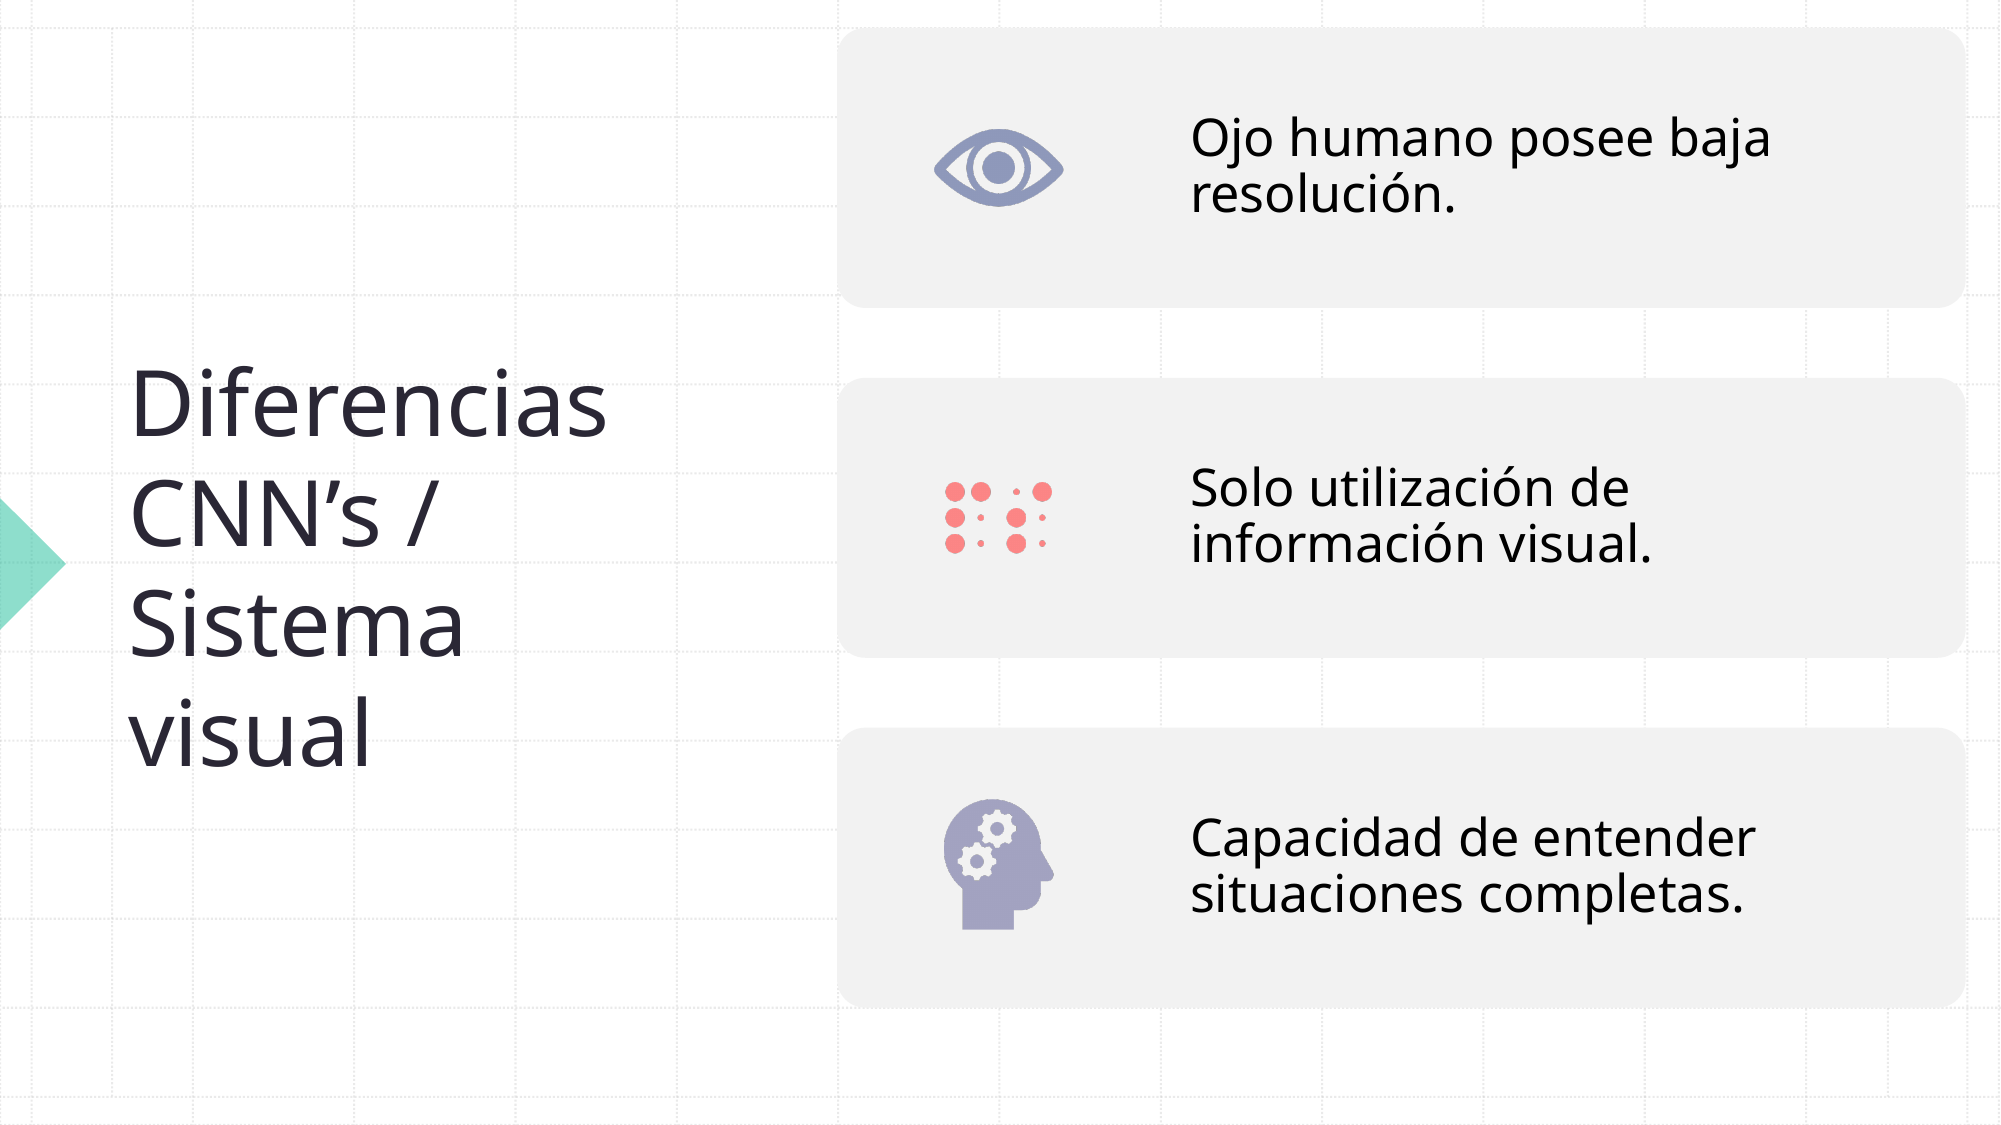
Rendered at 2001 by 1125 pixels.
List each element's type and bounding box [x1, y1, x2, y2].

text_box [0, 0, 2000, 1125]
list [837, 27, 1966, 1008]
